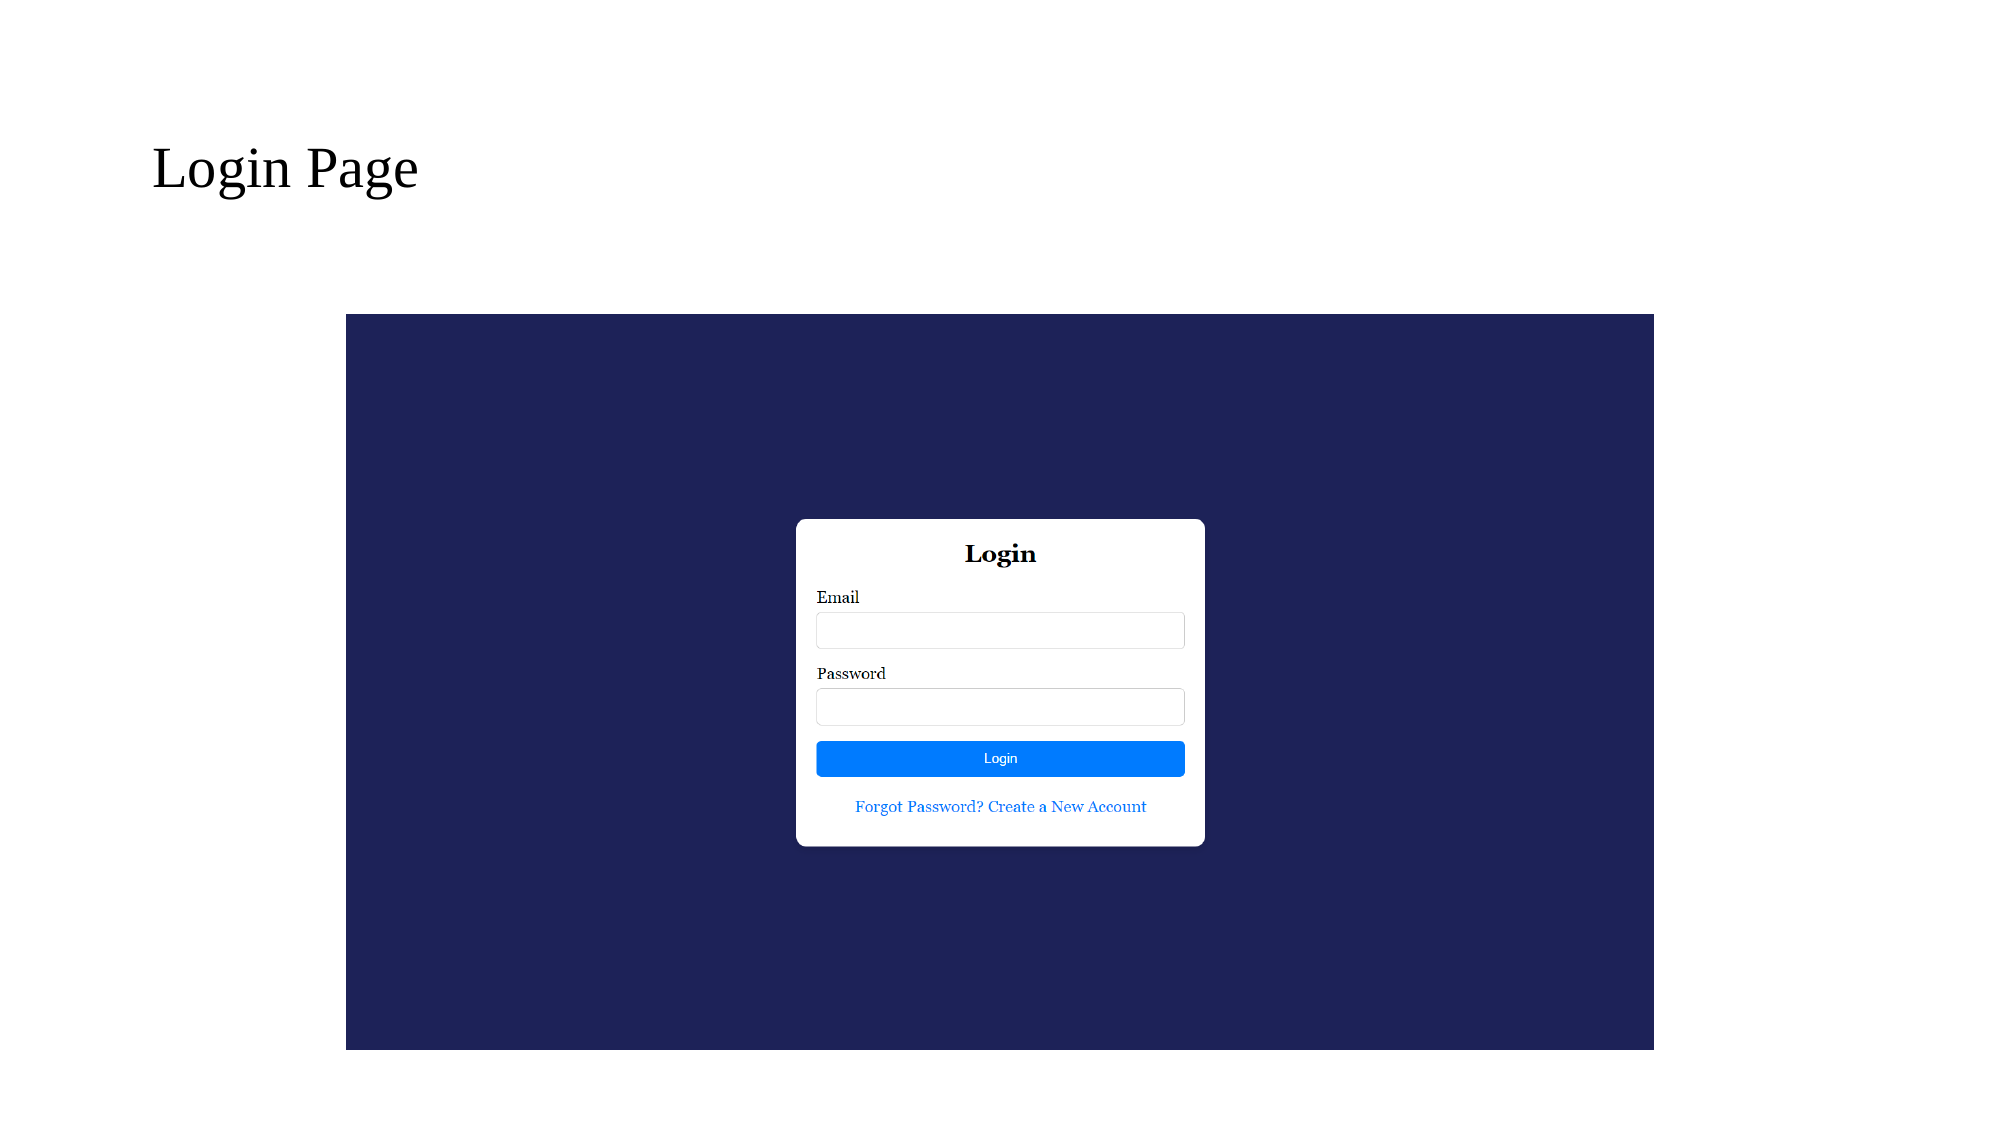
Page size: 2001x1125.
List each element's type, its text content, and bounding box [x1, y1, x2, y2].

picture [346, 314, 1654, 1050]
title Login Page [137, 59, 1863, 278]
